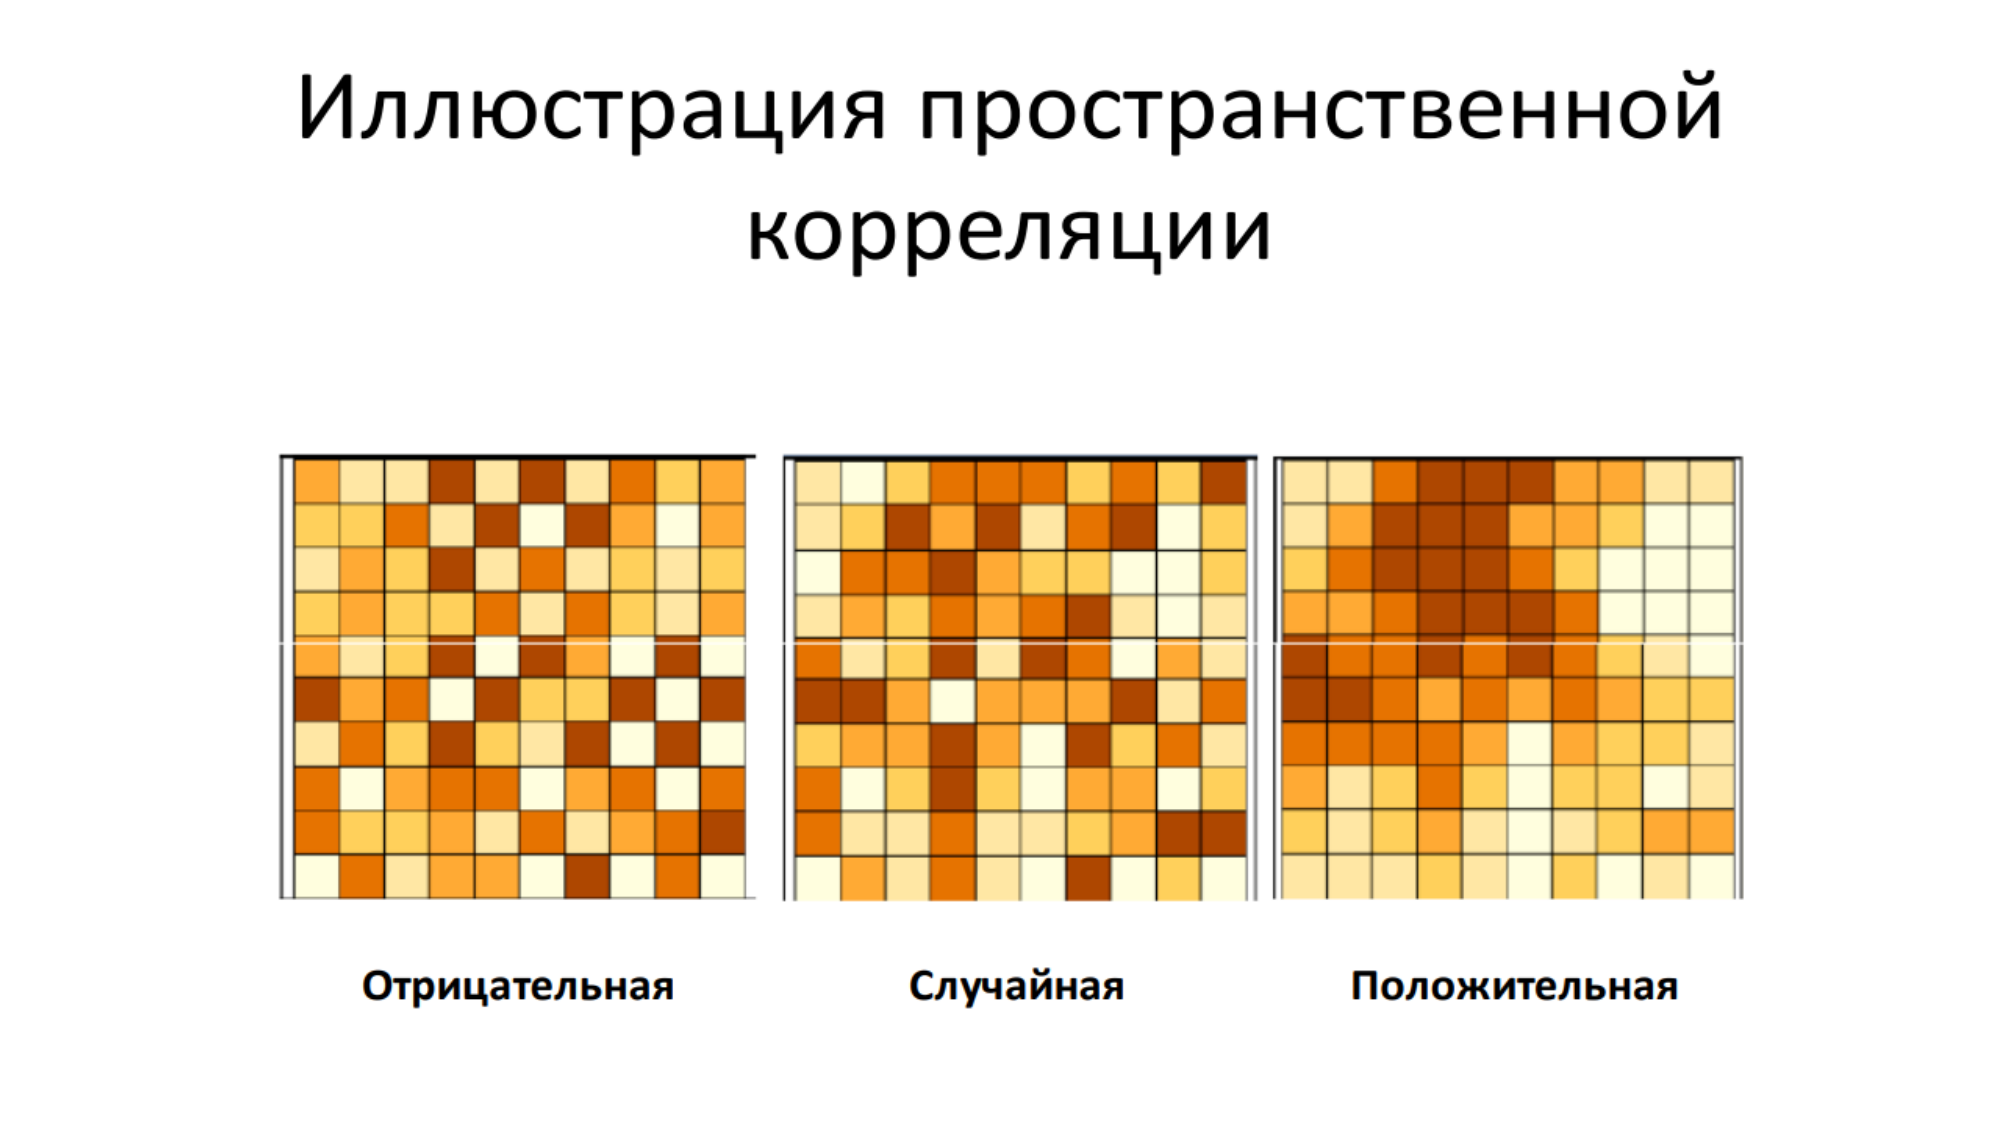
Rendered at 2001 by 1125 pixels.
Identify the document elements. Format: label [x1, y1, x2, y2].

picture [215, 42, 1822, 1087]
